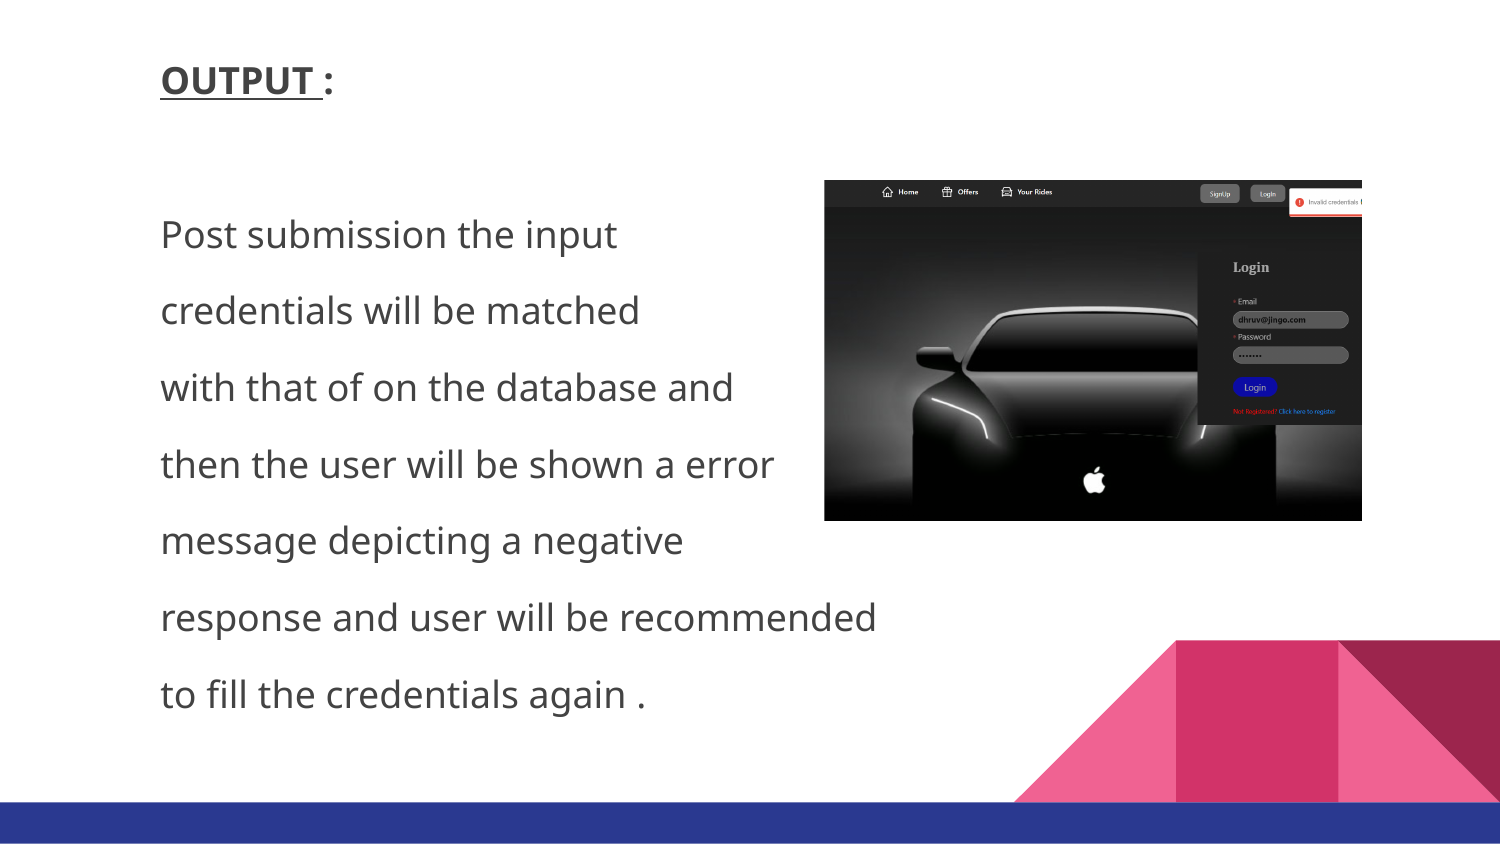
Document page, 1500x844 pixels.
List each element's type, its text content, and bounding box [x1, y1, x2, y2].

picture [823, 179, 1362, 521]
list OUTPUT : Post submission the input credentials will be matched with that of on the database and then the user will be shown a error message depicting a negative response and user will be recommended to fill the credentials again . [64, 35, 1462, 756]
